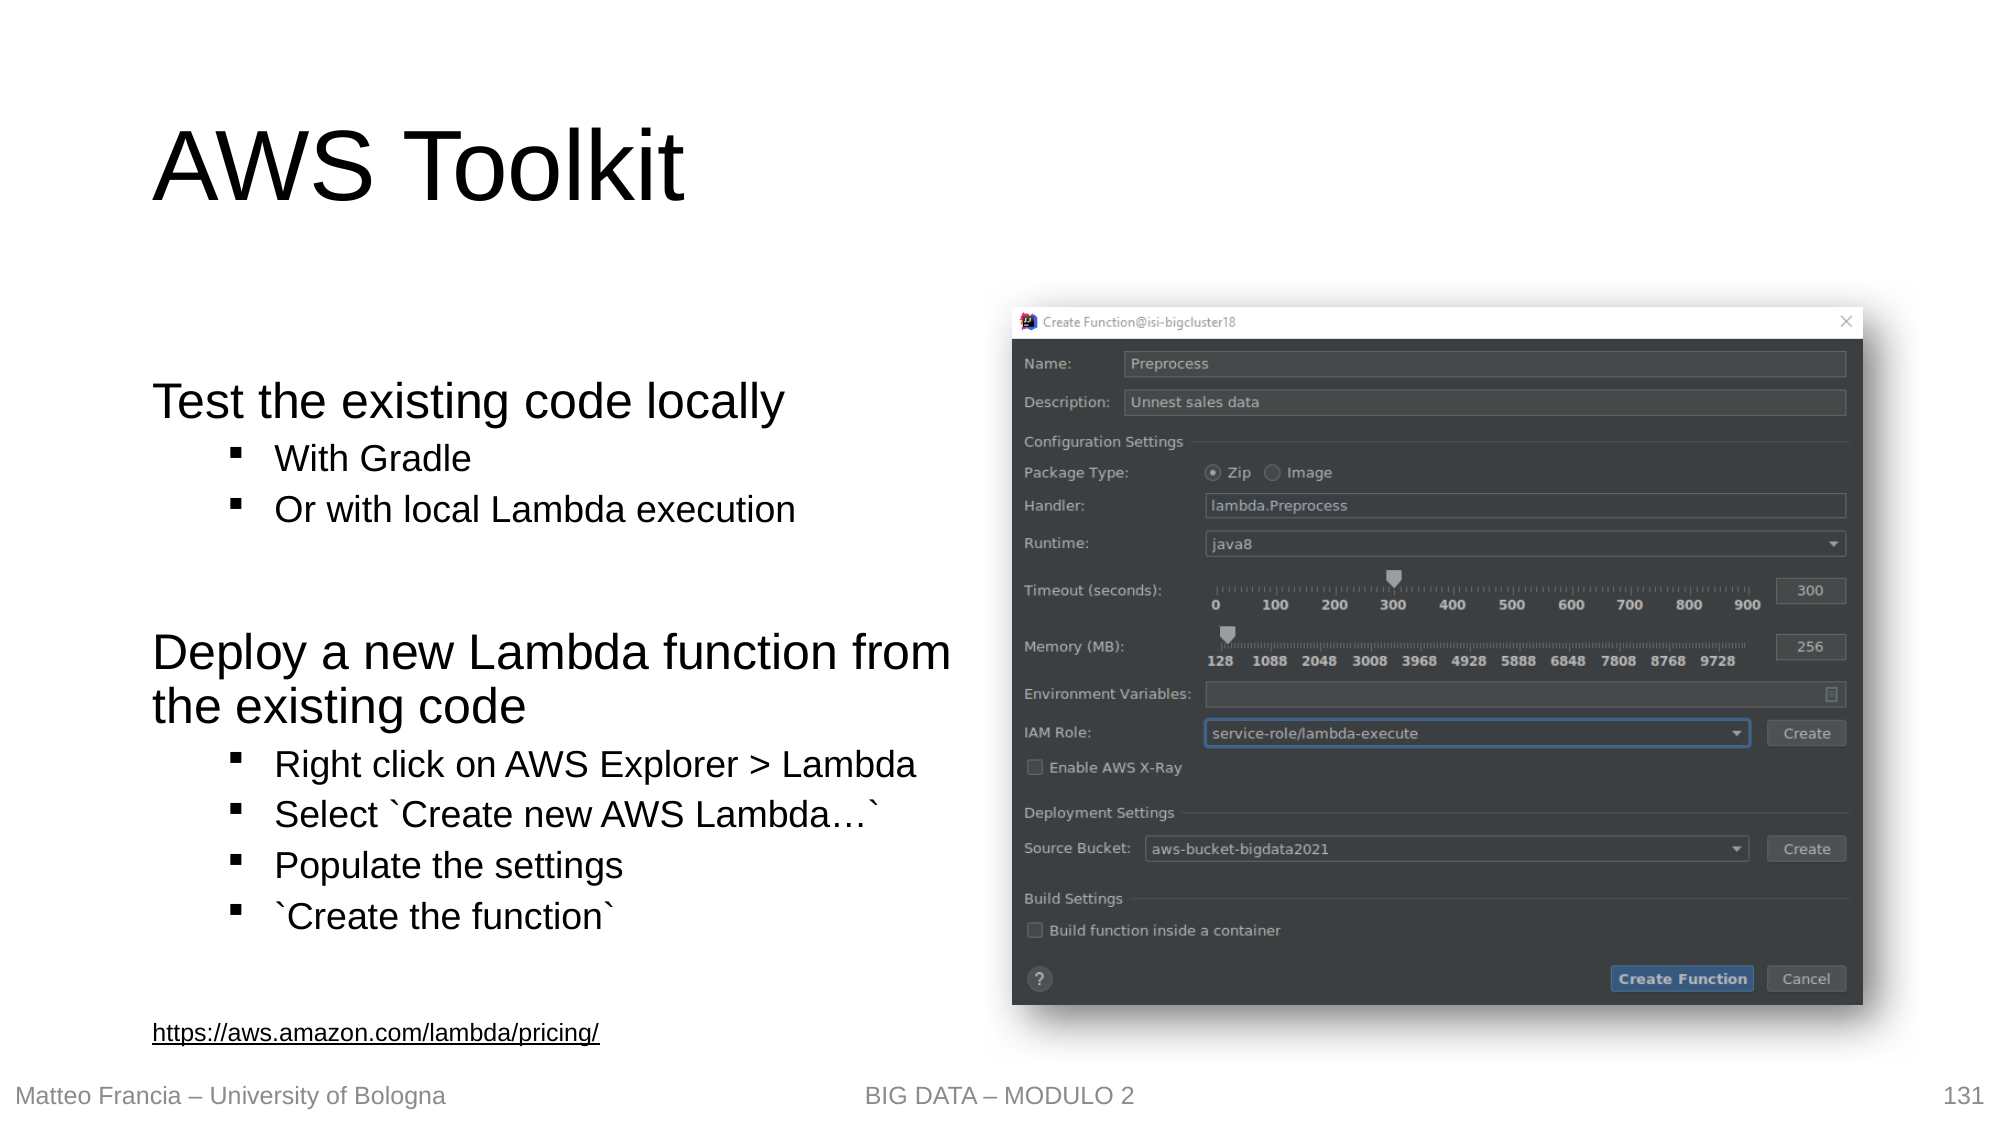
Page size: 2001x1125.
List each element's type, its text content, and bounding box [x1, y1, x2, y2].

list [1012, 307, 1863, 1005]
footer Matteo Francia – University of Bologna [0, 1065, 466, 1125]
list https://aws.amazon.com/lambda/pricing/ [137, 1003, 1863, 1064]
list Test the existing code locally With Gradle Or with local Lambda execution Deploy a new Lambda function from the existing code Right click on AWS Explorer > Lambda Select `Create new AWS Lambda…` Populate the settings `Create the function` [137, 299, 988, 1003]
slide_number 131 [1550, 1065, 2000, 1125]
title AWS Toolkit [137, 59, 1863, 278]
